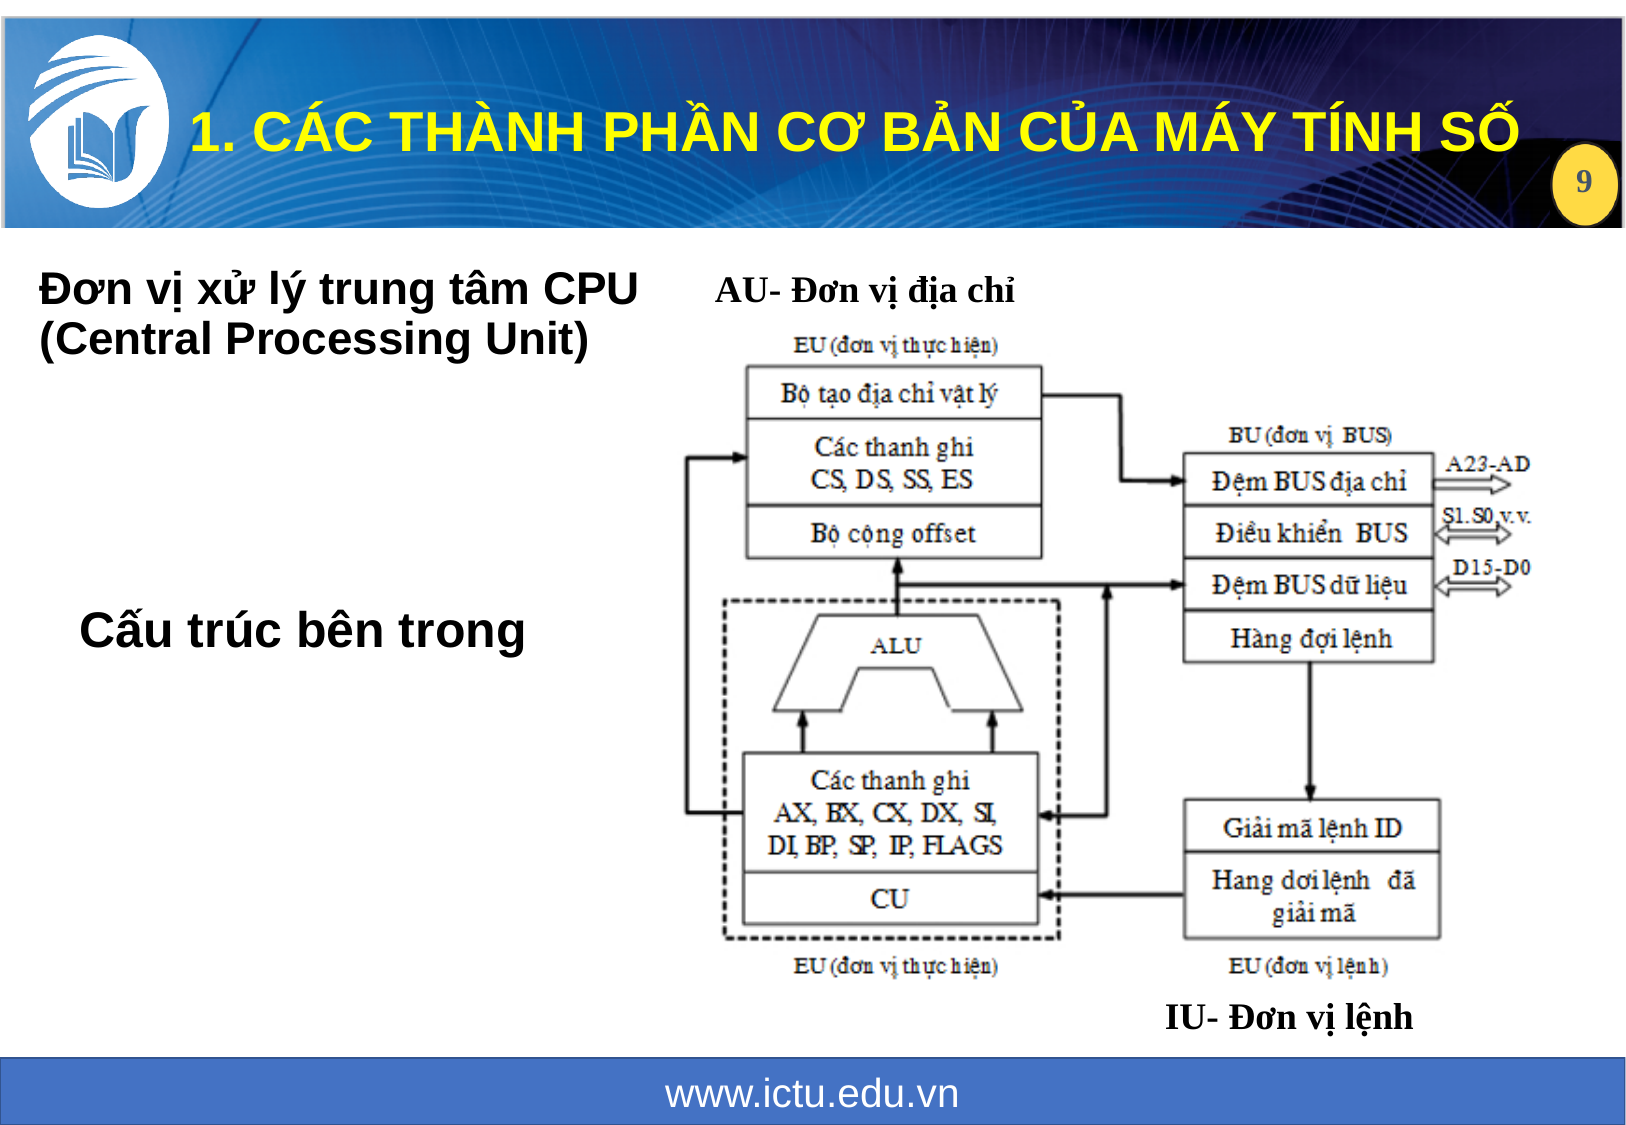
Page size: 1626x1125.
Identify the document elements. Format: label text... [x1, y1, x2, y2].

picture [2, 16, 1625, 228]
text_box Cấu trúc bên trong [65, 590, 542, 666]
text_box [675, 257, 1545, 1046]
text_box 1. CÁC THÀNH PHẦN CƠ BẢN CỦA MÁY TÍNH SỐ [174, 24, 1626, 234]
text_box Đơn vị xử lý trung tâm CPU (Central Processing Unit) [25, 257, 675, 476]
